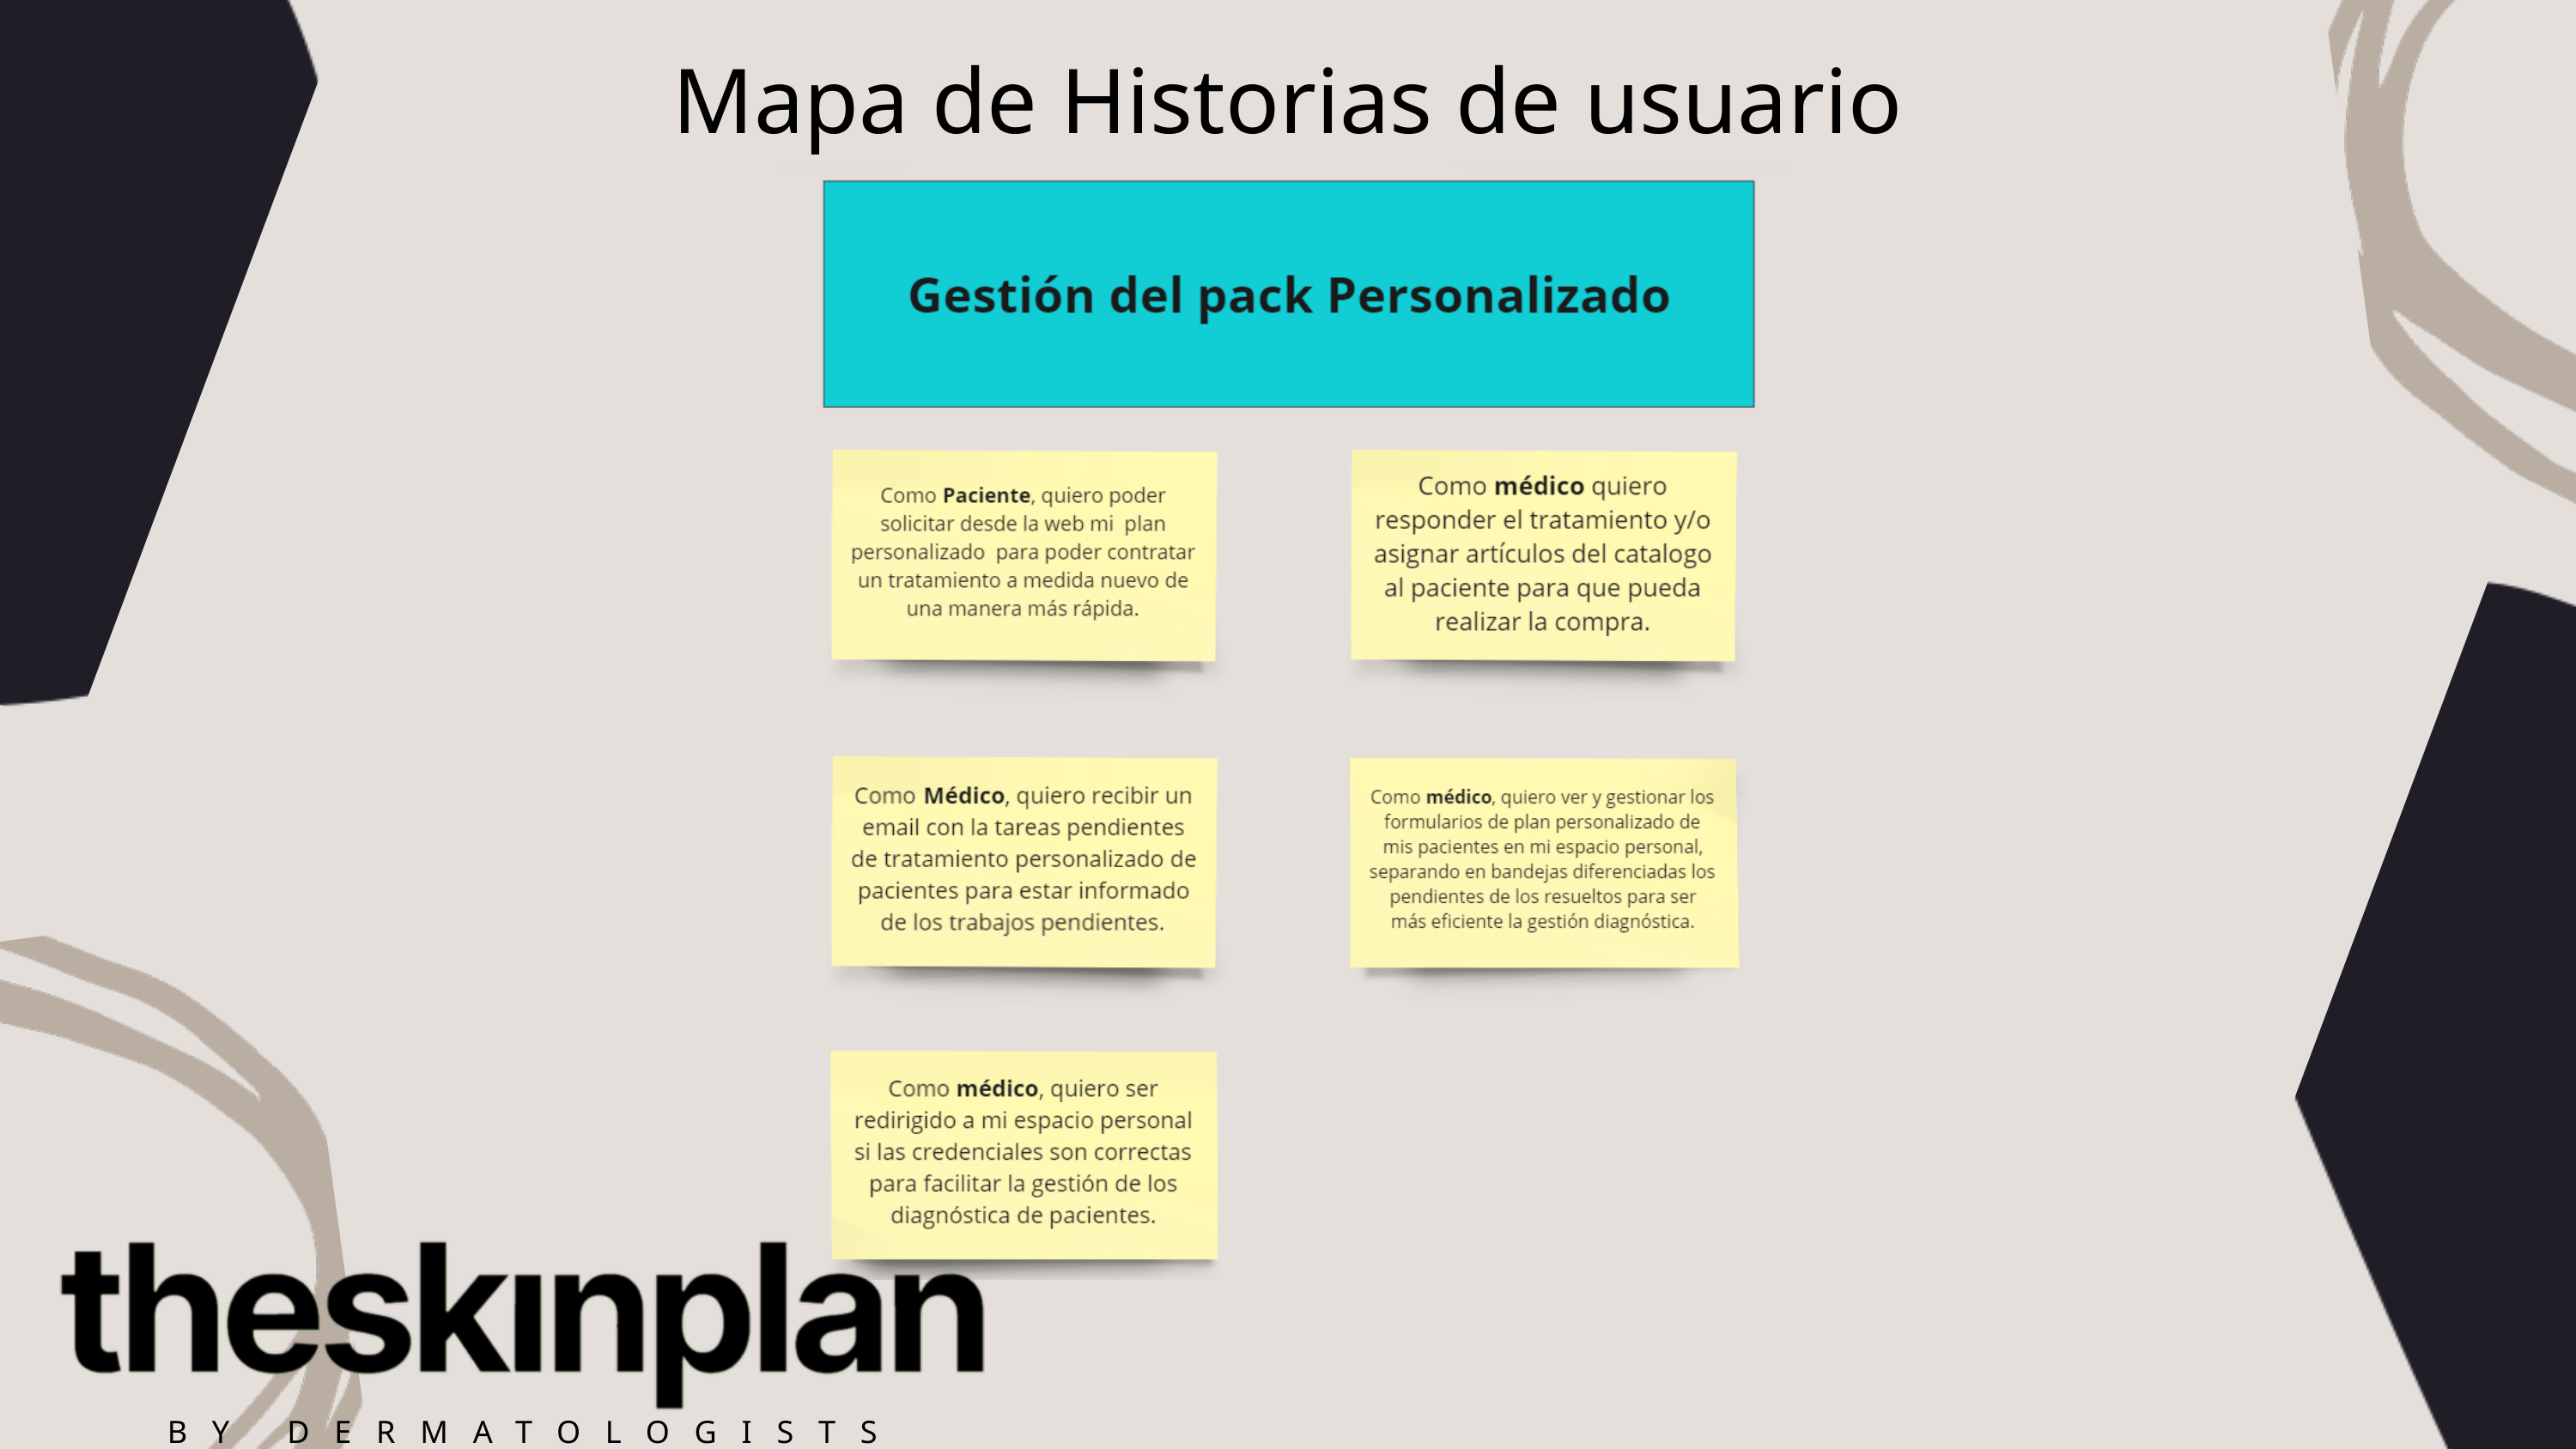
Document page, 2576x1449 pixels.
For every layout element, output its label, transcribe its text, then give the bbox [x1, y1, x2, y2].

text_box [0, 901, 337, 1449]
text_box [783, 166, 1789, 1280]
text_box Mapa de Historias de usuario [641, 26, 1935, 151]
text_box [2324, 0, 2576, 556]
text_box BY DERMATOLOGISTS [72, 1406, 973, 1449]
text_box [0, 0, 349, 733]
text_box [2164, 555, 2576, 1449]
text_box [53, 1209, 992, 1412]
